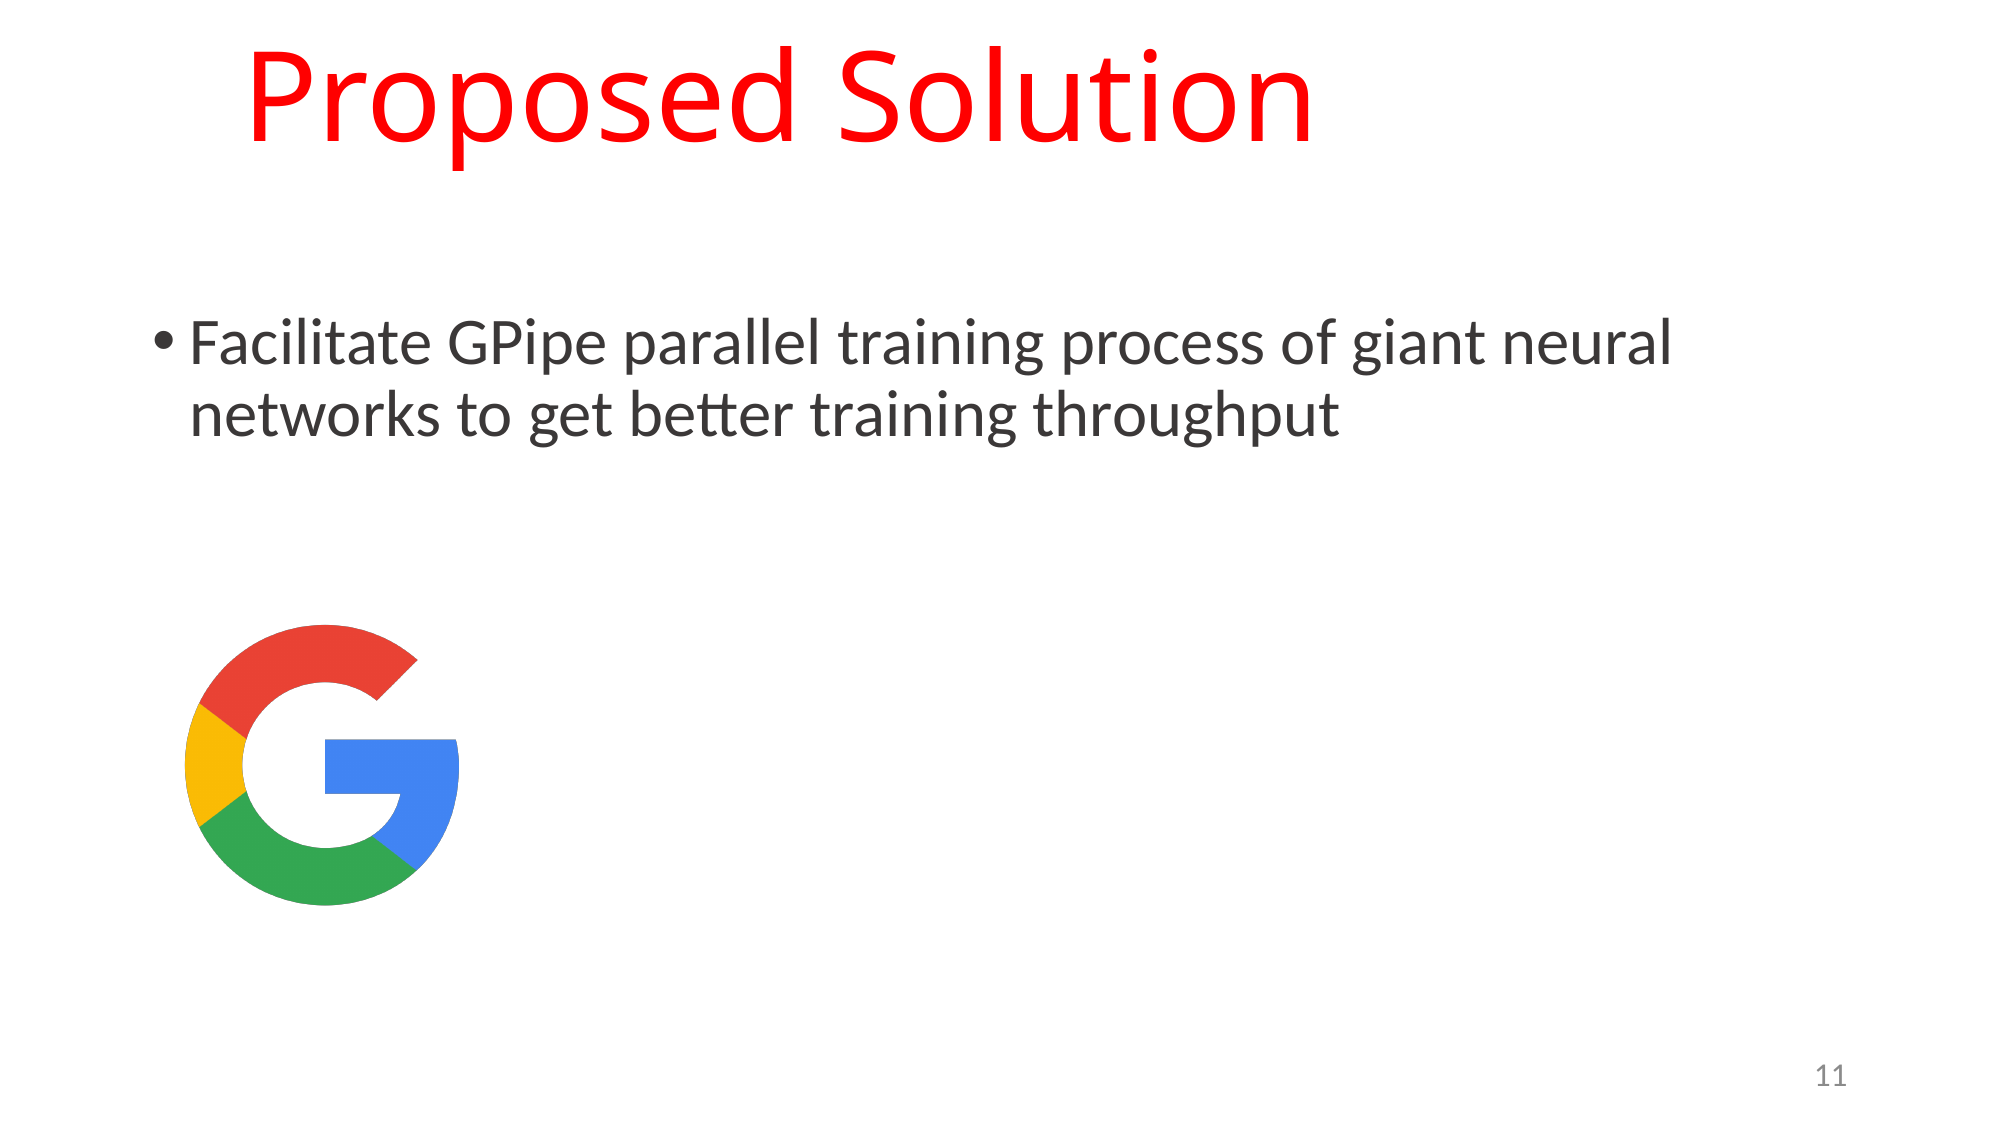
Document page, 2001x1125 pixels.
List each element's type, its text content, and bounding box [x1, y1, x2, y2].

picture [171, 612, 478, 918]
title Proposed Solution – Black GPipe [137, 59, 1863, 278]
list Facilitate GPipe parallel training process of giant neural networks to get better training throughput [137, 299, 1863, 1014]
slide_number 11 [1412, 1042, 1863, 1103]
